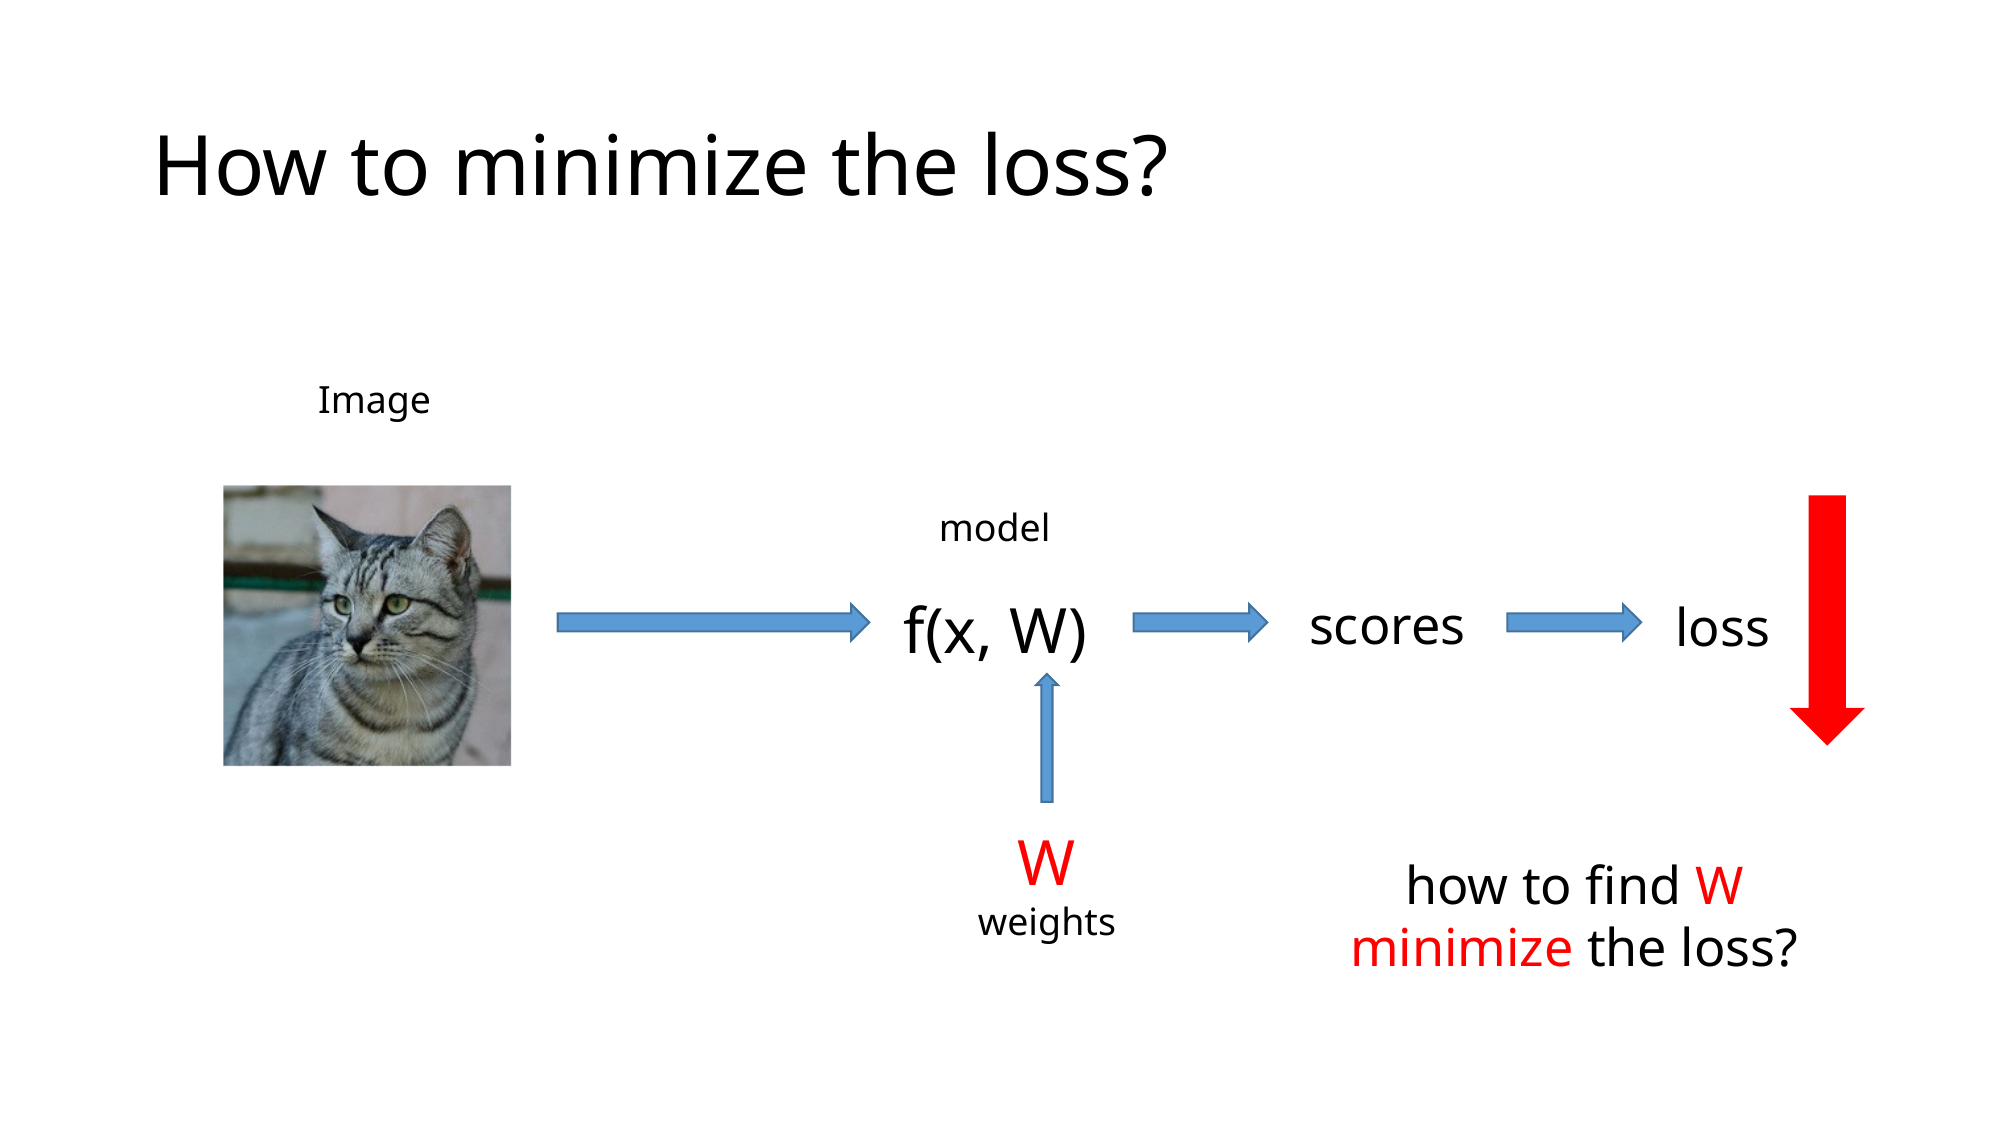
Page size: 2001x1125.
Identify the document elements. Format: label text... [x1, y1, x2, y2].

text_box [1789, 495, 1865, 746]
text_box Image [303, 369, 446, 429]
text_box W weights [962, 815, 1131, 951]
text_box [1506, 601, 1643, 643]
text_box how to find W minimize the loss? [1335, 844, 1814, 985]
picture [209, 475, 527, 778]
text_box [1132, 601, 1269, 643]
text_box loss [1660, 587, 1786, 665]
text_box [1033, 672, 1061, 803]
text_box model [924, 496, 1066, 557]
text_box [556, 601, 871, 643]
text_box f(x, W) [888, 583, 1102, 673]
title How to minimize the loss? [137, 59, 1863, 278]
text_box scores [1294, 584, 1481, 663]
